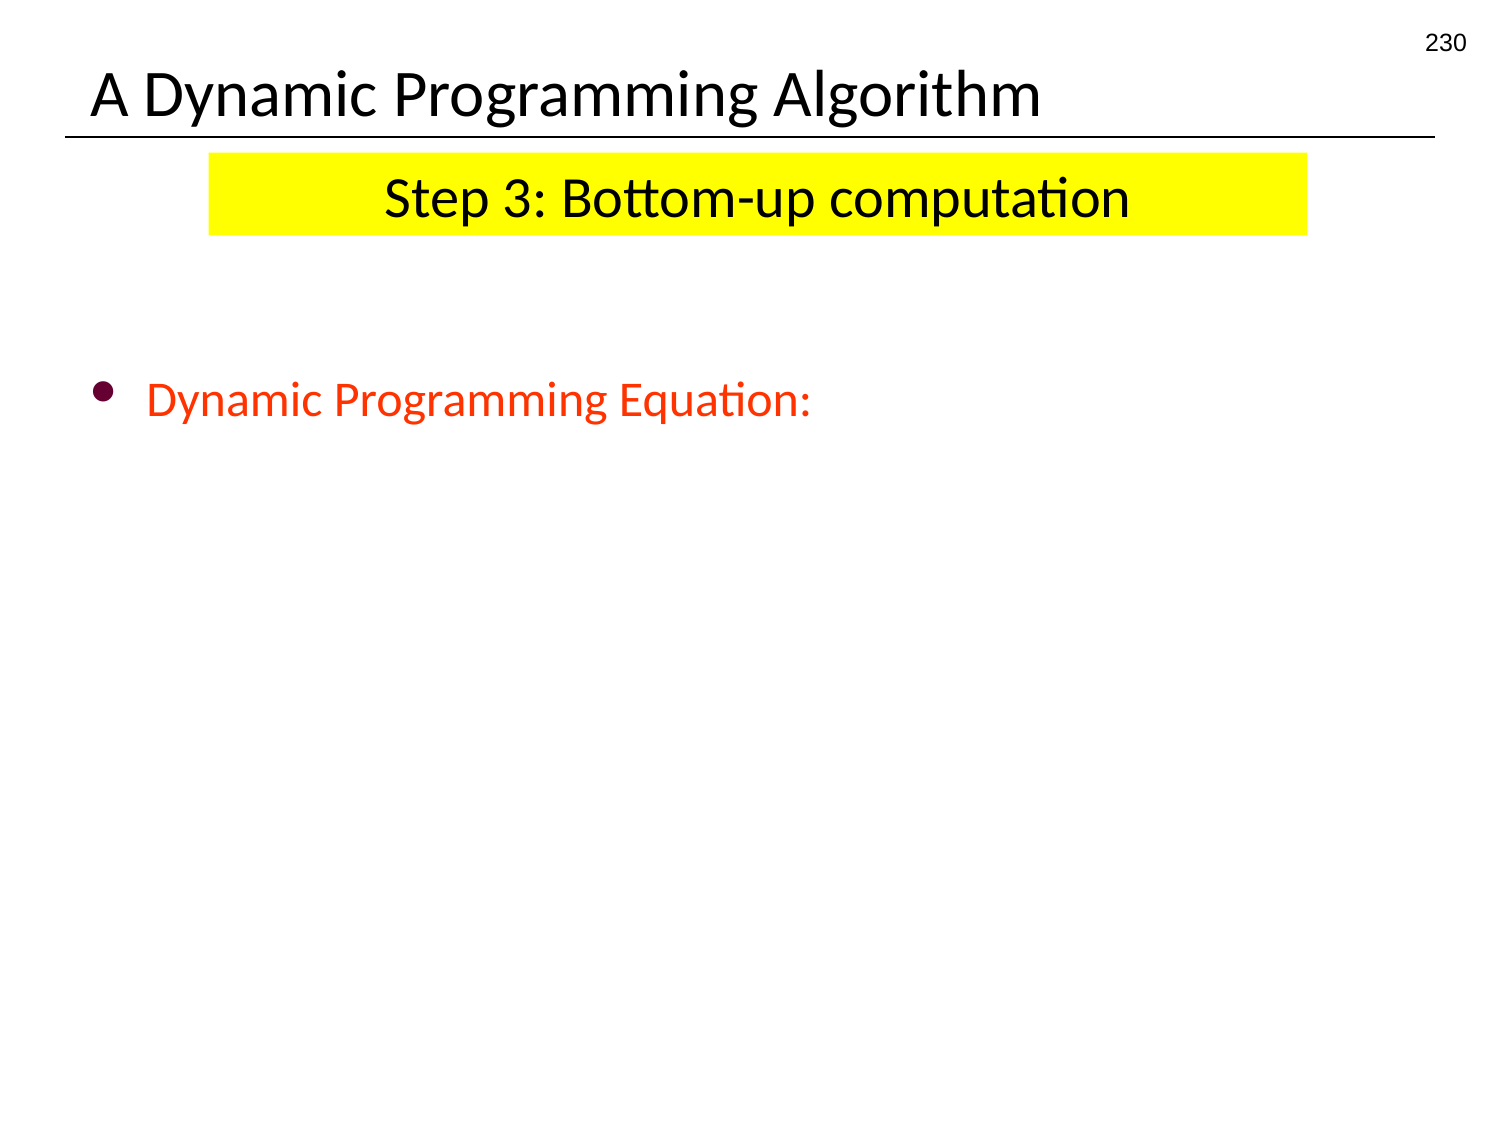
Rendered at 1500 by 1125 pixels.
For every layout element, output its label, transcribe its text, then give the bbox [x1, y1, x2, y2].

slide_number 230 [1131, 18, 1483, 62]
text_box Step 3: Bottom-up computation [208, 152, 1308, 236]
title A Dynamic Programming Algorithm [75, 20, 1425, 138]
